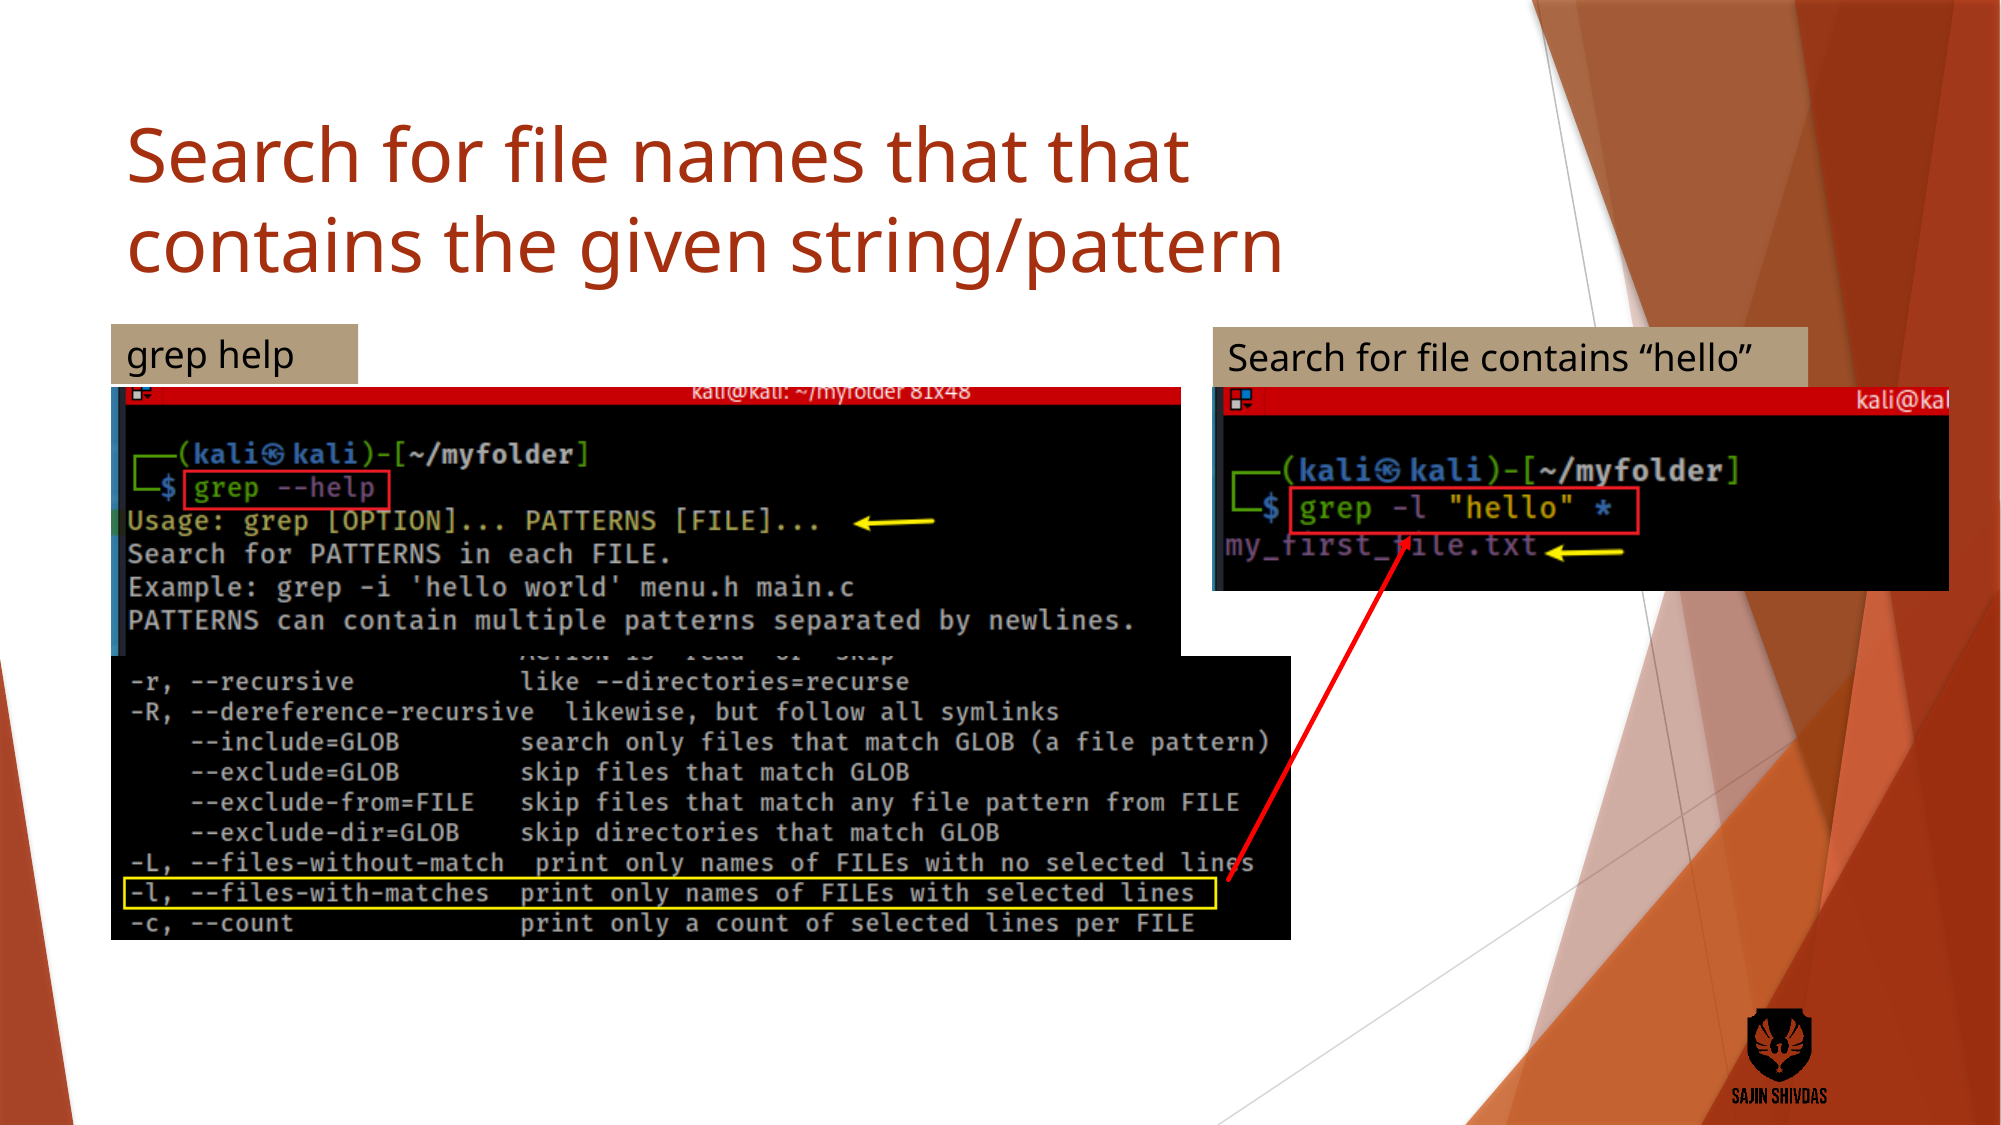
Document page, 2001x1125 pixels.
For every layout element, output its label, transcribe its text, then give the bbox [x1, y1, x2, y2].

title Search for file names that that contains the given string/pattern [111, 99, 1522, 317]
text_box grep help [111, 324, 359, 384]
picture [110, 387, 1292, 940]
picture [1212, 387, 1949, 591]
picture [1721, 998, 1840, 1116]
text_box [1227, 534, 1412, 881]
text_box Search for file contains “hello” [1212, 327, 1809, 387]
